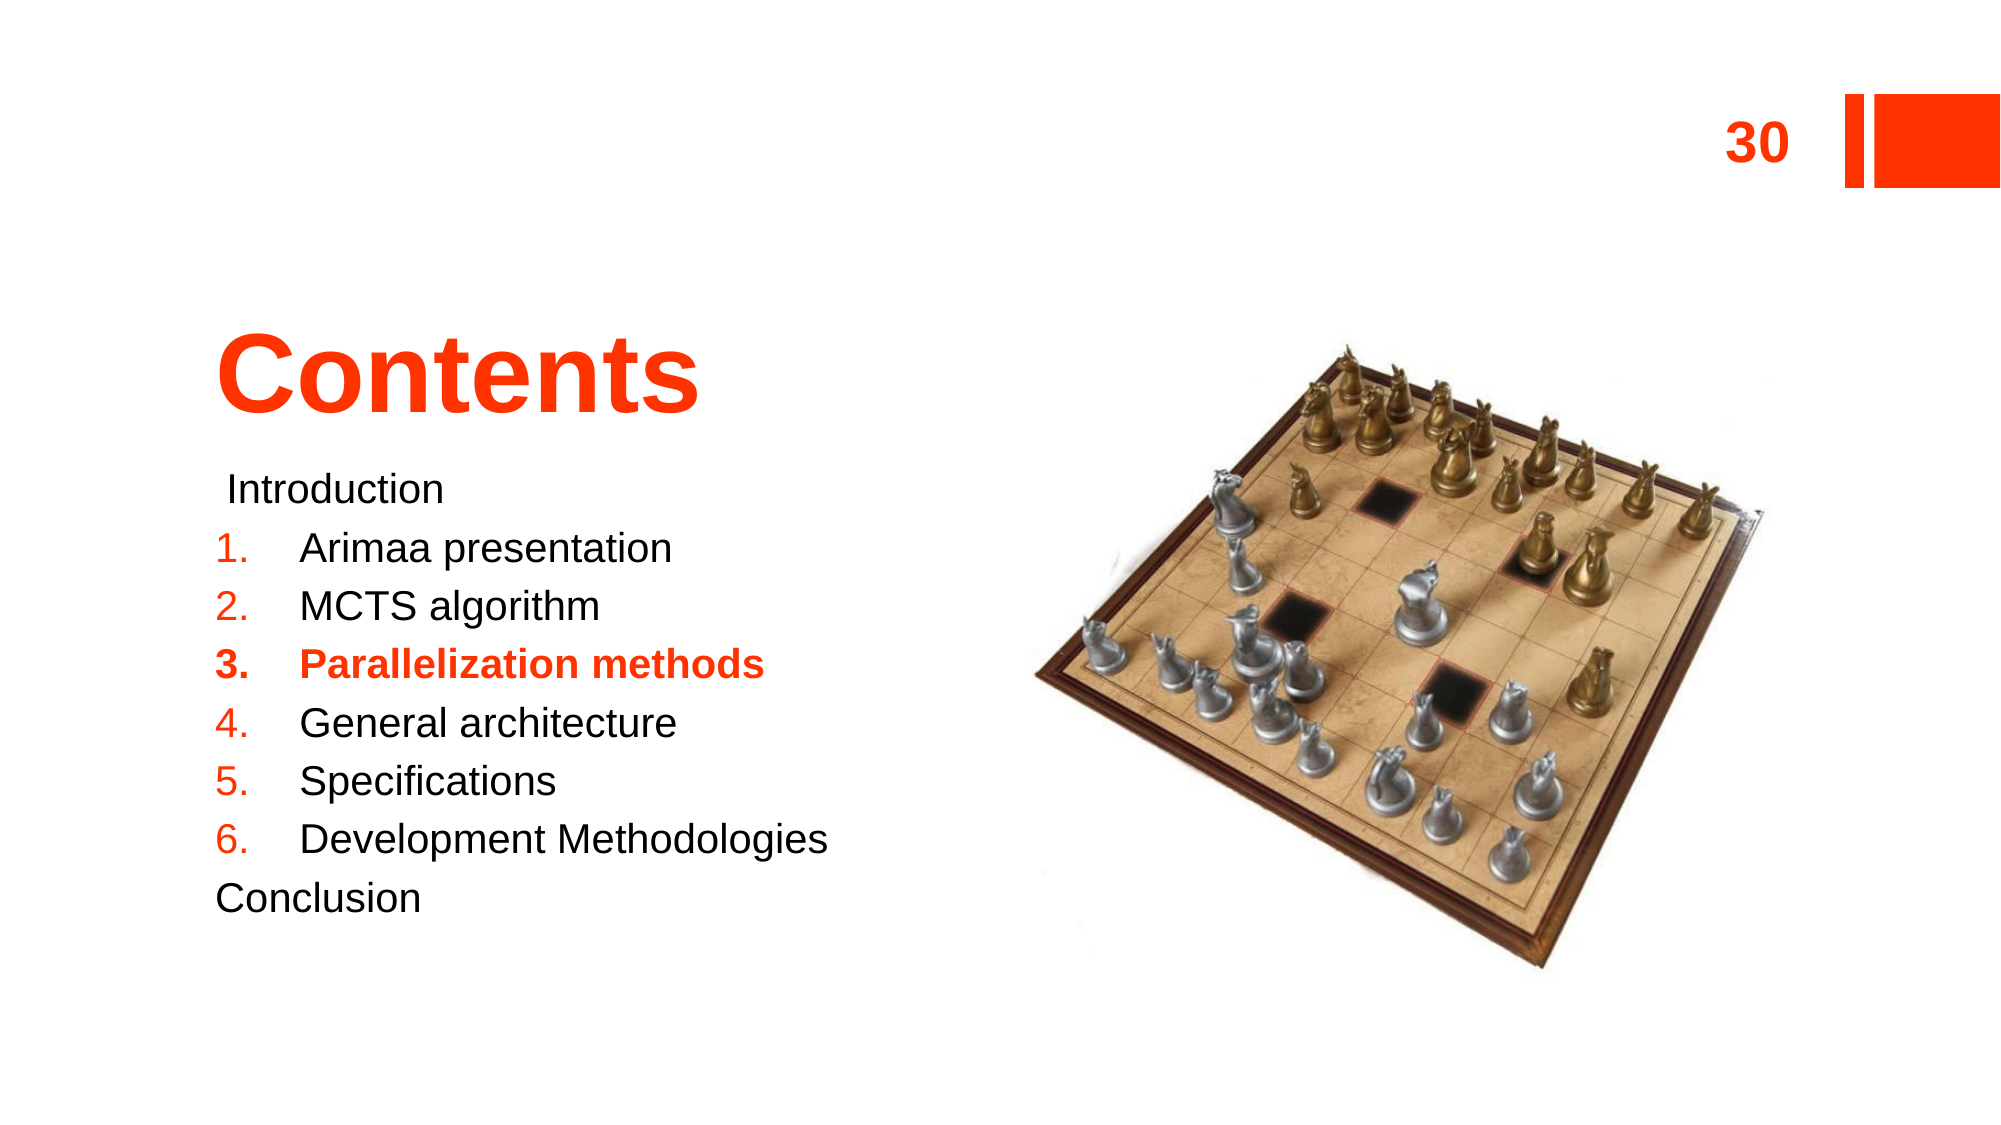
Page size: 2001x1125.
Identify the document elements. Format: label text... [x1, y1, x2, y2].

list Introduction Arimaa presentation MCTS algorithm Parallelization methods General architecture Specifications Development Methodologies Conclusion [200, 454, 1800, 1035]
slide_number 30 [1599, 114, 1806, 165]
picture [1014, 332, 1777, 992]
title Contents [200, 253, 1800, 443]
